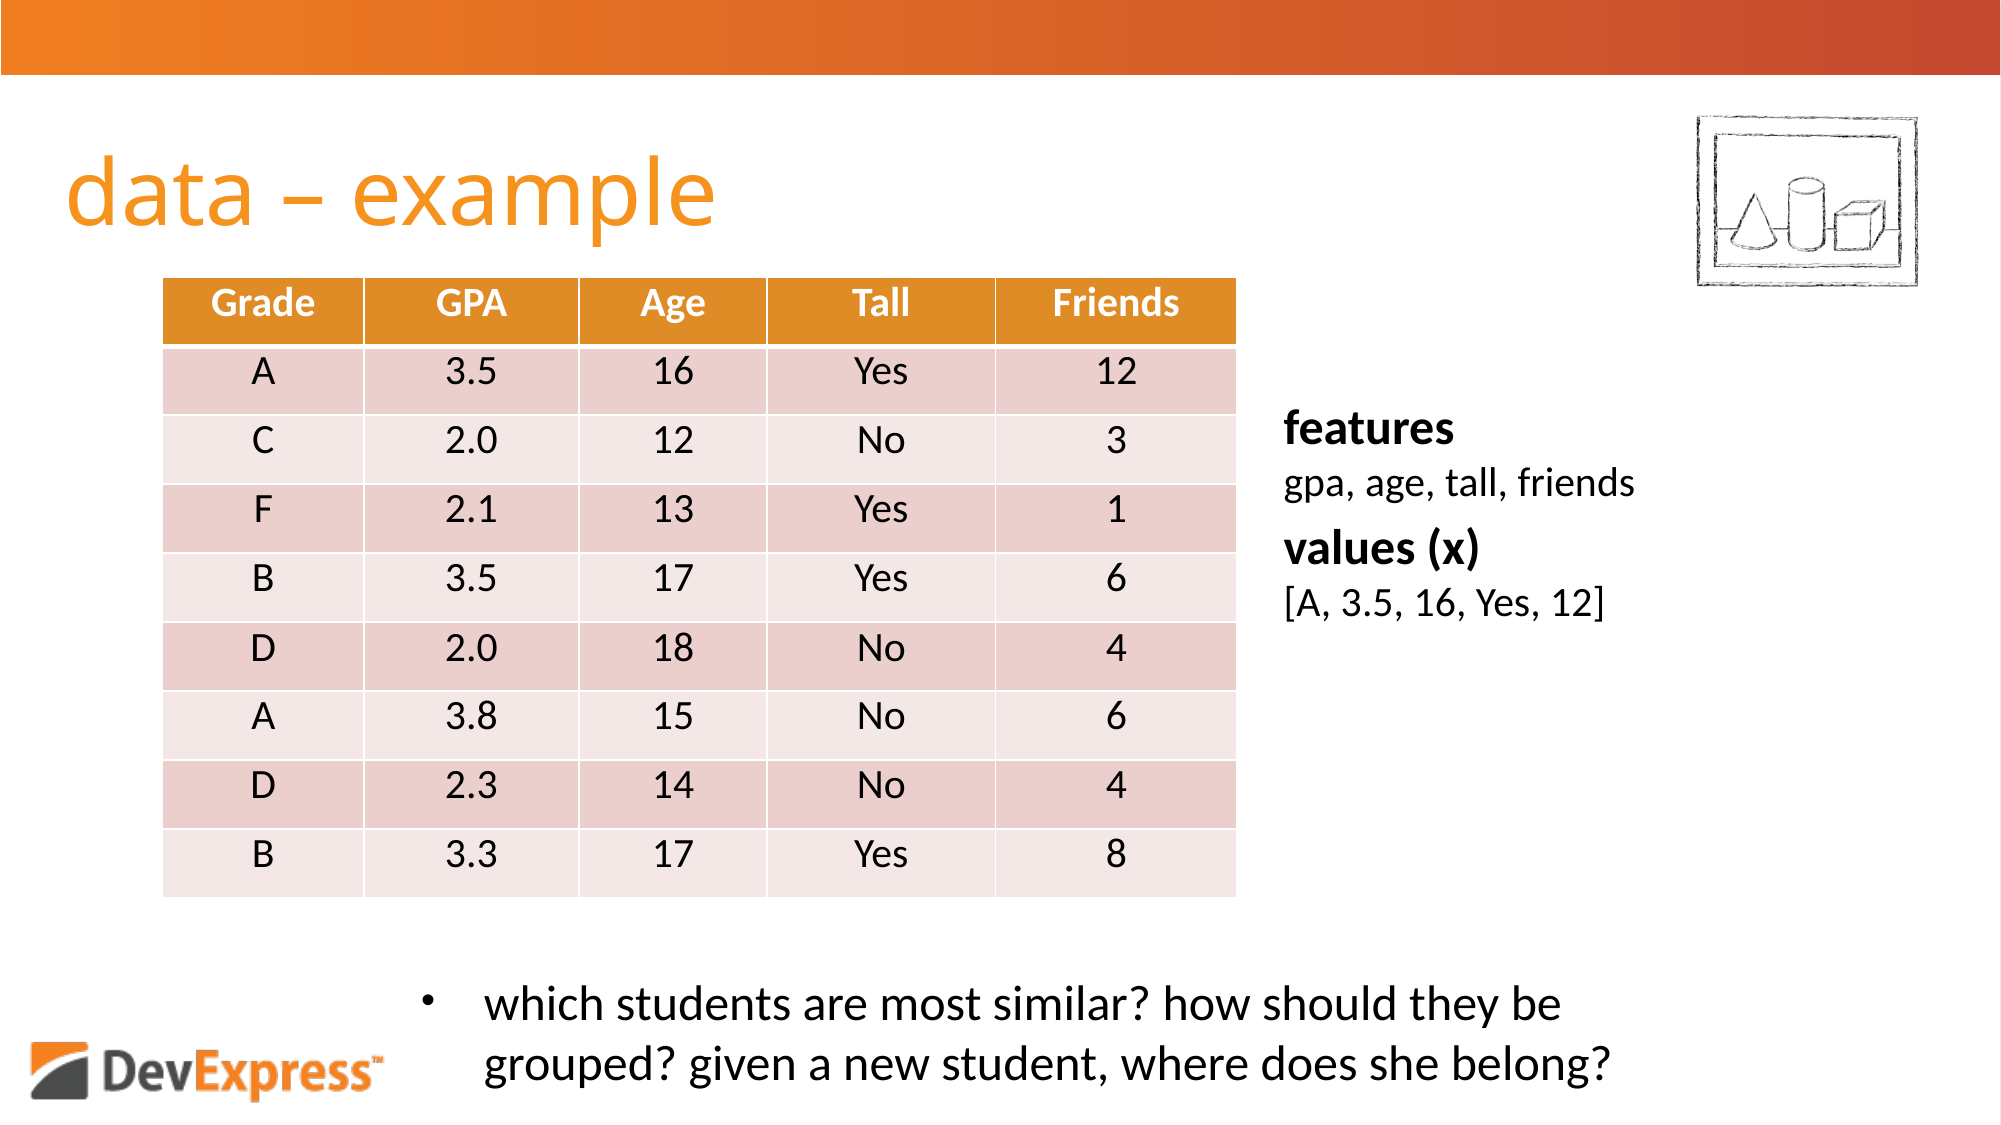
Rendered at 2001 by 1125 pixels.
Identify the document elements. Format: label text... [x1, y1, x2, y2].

table_cell Yes [768, 485, 995, 552]
table_cell 1 [996, 485, 1236, 552]
table_cell Yes [768, 349, 995, 414]
table_cell 4 [996, 761, 1236, 828]
table_cell D [163, 623, 363, 690]
table_cell 3 [996, 416, 1236, 483]
table_header Tall [768, 278, 995, 344]
table_cell A [163, 349, 363, 414]
table_cell 12 [996, 349, 1236, 414]
table_cell 13 [580, 485, 766, 552]
title data – example [49, 110, 1686, 252]
table_cell 3.8 [365, 692, 578, 759]
table_cell 2.0 [365, 623, 578, 690]
table_cell 2.1 [365, 485, 578, 552]
table_cell D [163, 761, 363, 828]
table_cell 4 [996, 623, 1236, 690]
table_header Grade [163, 278, 363, 344]
table_cell No [768, 692, 995, 759]
table_header Age [580, 278, 766, 344]
table_cell 3.5 [365, 554, 578, 621]
table_cell 12 [580, 416, 766, 483]
table_cell 17 [580, 554, 766, 621]
table_cell 6 [996, 554, 1236, 621]
table_cell Yes [768, 554, 995, 621]
table_cell 6 [996, 692, 1236, 759]
table_cell 3.3 [365, 830, 578, 897]
table_cell F [163, 485, 363, 552]
table_cell A [163, 692, 363, 759]
table_cell 2.3 [365, 761, 578, 828]
text_box which students are most similar? how should they be grouped? given a new student, where does she belong? [399, 962, 1725, 1100]
table_cell 17 [580, 830, 766, 897]
table_cell C [163, 416, 363, 483]
table_cell 16 [580, 349, 766, 414]
table_cell No [768, 416, 995, 483]
table_cell No [768, 623, 995, 690]
picture [1687, 110, 1926, 295]
table_cell B [163, 554, 363, 621]
table_header GPA [365, 278, 578, 344]
table_cell 3.5 [365, 349, 578, 414]
table_cell No [768, 761, 995, 828]
picture [24, 1033, 391, 1109]
table_cell B [163, 830, 363, 897]
table_cell 18 [580, 623, 766, 690]
text_box features gpa, age, tall, friends values (x) [A, 3.5, 16, Yes, 12] [1262, 387, 1725, 888]
table_header Friends [996, 278, 1236, 344]
table_cell 14 [580, 761, 766, 828]
table_cell Yes [768, 830, 995, 897]
table_cell 8 [996, 830, 1236, 897]
table_cell 15 [580, 692, 766, 759]
table_cell 2.0 [365, 416, 578, 483]
